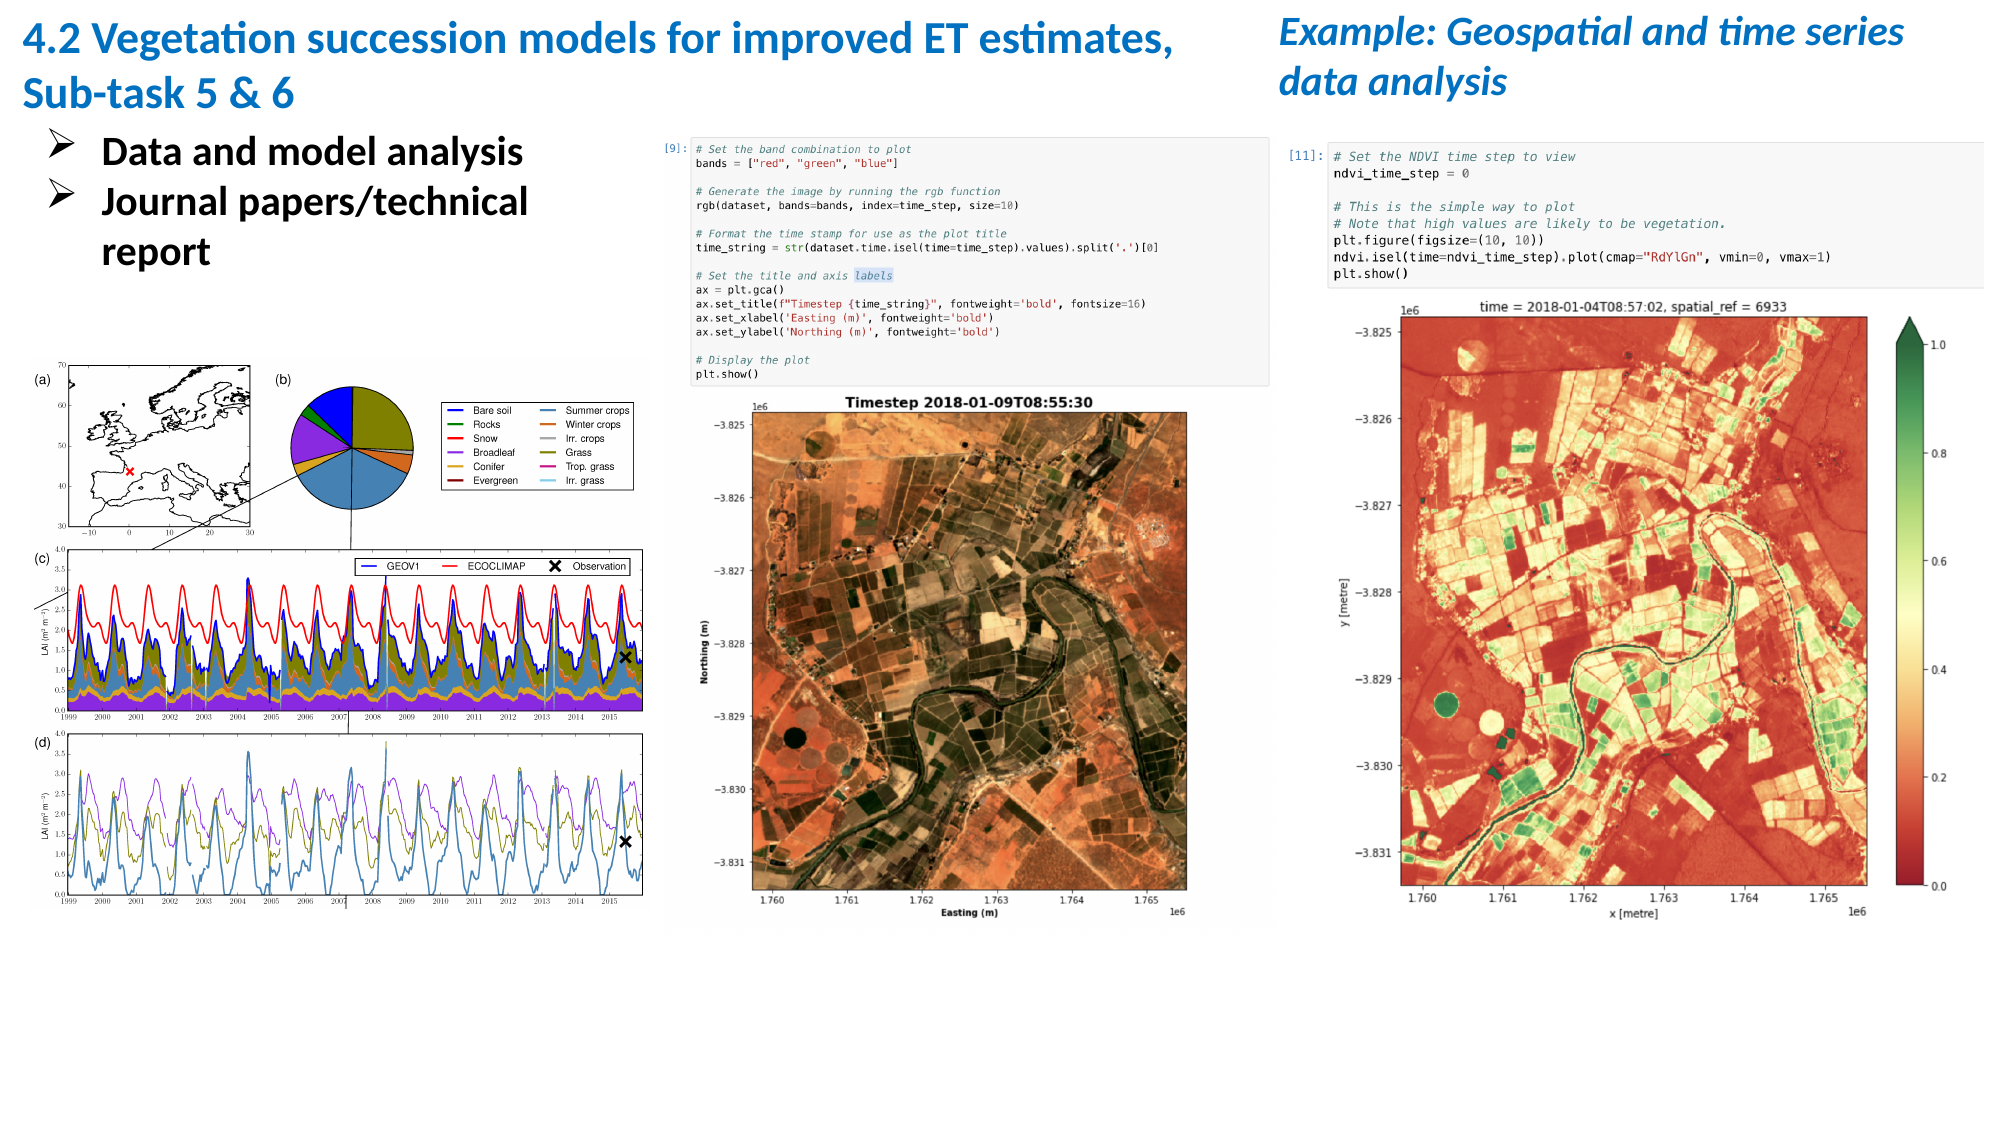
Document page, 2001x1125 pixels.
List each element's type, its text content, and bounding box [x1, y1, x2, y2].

picture [30, 357, 650, 909]
text_box Example: Geospatial and time series data analysis [1263, 0, 2000, 111]
picture [657, 133, 1984, 935]
text_box 4.2 Vegetation succession models for improved ET estimates, Sub-task 5 & 6 [7, 0, 1190, 126]
text_box Data and model analysis Journal papers/technical report [30, 126, 599, 357]
